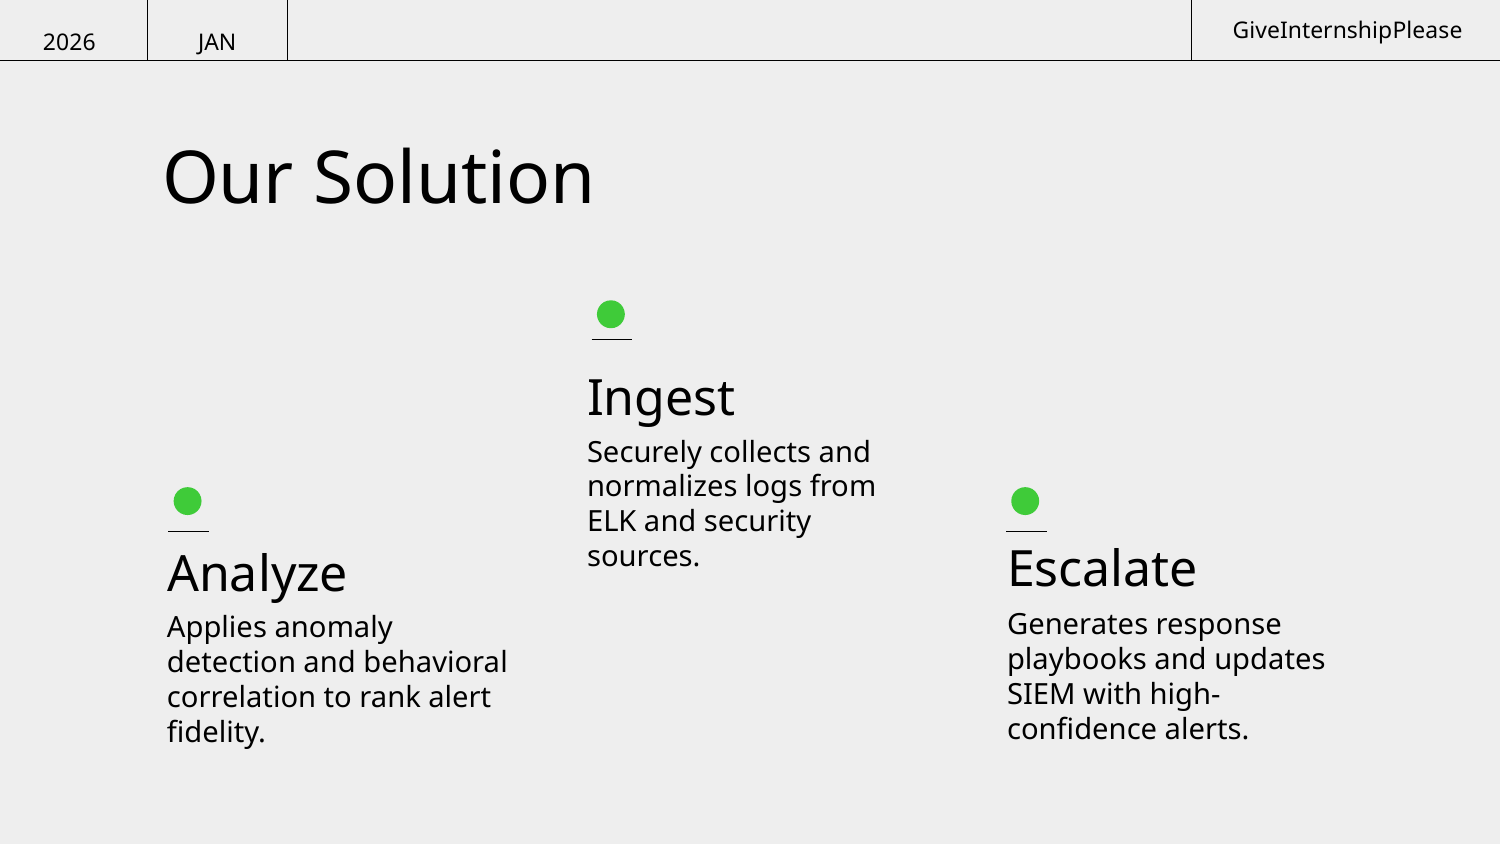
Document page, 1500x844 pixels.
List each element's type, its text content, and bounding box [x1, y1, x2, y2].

text_box [596, 300, 625, 329]
subtitle Securely collects and normalizes logs from ELK and security sources. [572, 417, 947, 564]
subtitle Analyze [152, 536, 527, 593]
subtitle Escalate [992, 531, 1367, 612]
subtitle Applies anomaly detection and behavioral correlation to rank alert fidelity. [151, 593, 527, 740]
subtitle GiveInternshipPlease [1199, 0, 1497, 50]
subtitle Ingest [572, 360, 1064, 441]
subtitle Generates response playbooks and updates SIEM with high-confidence alerts. [992, 612, 1367, 737]
subtitle JAN [152, 12, 283, 61]
text_box [1011, 487, 1040, 516]
subtitle 2026 [3, 12, 135, 61]
text_box [173, 487, 202, 516]
title Our Solution [147, 115, 1231, 210]
